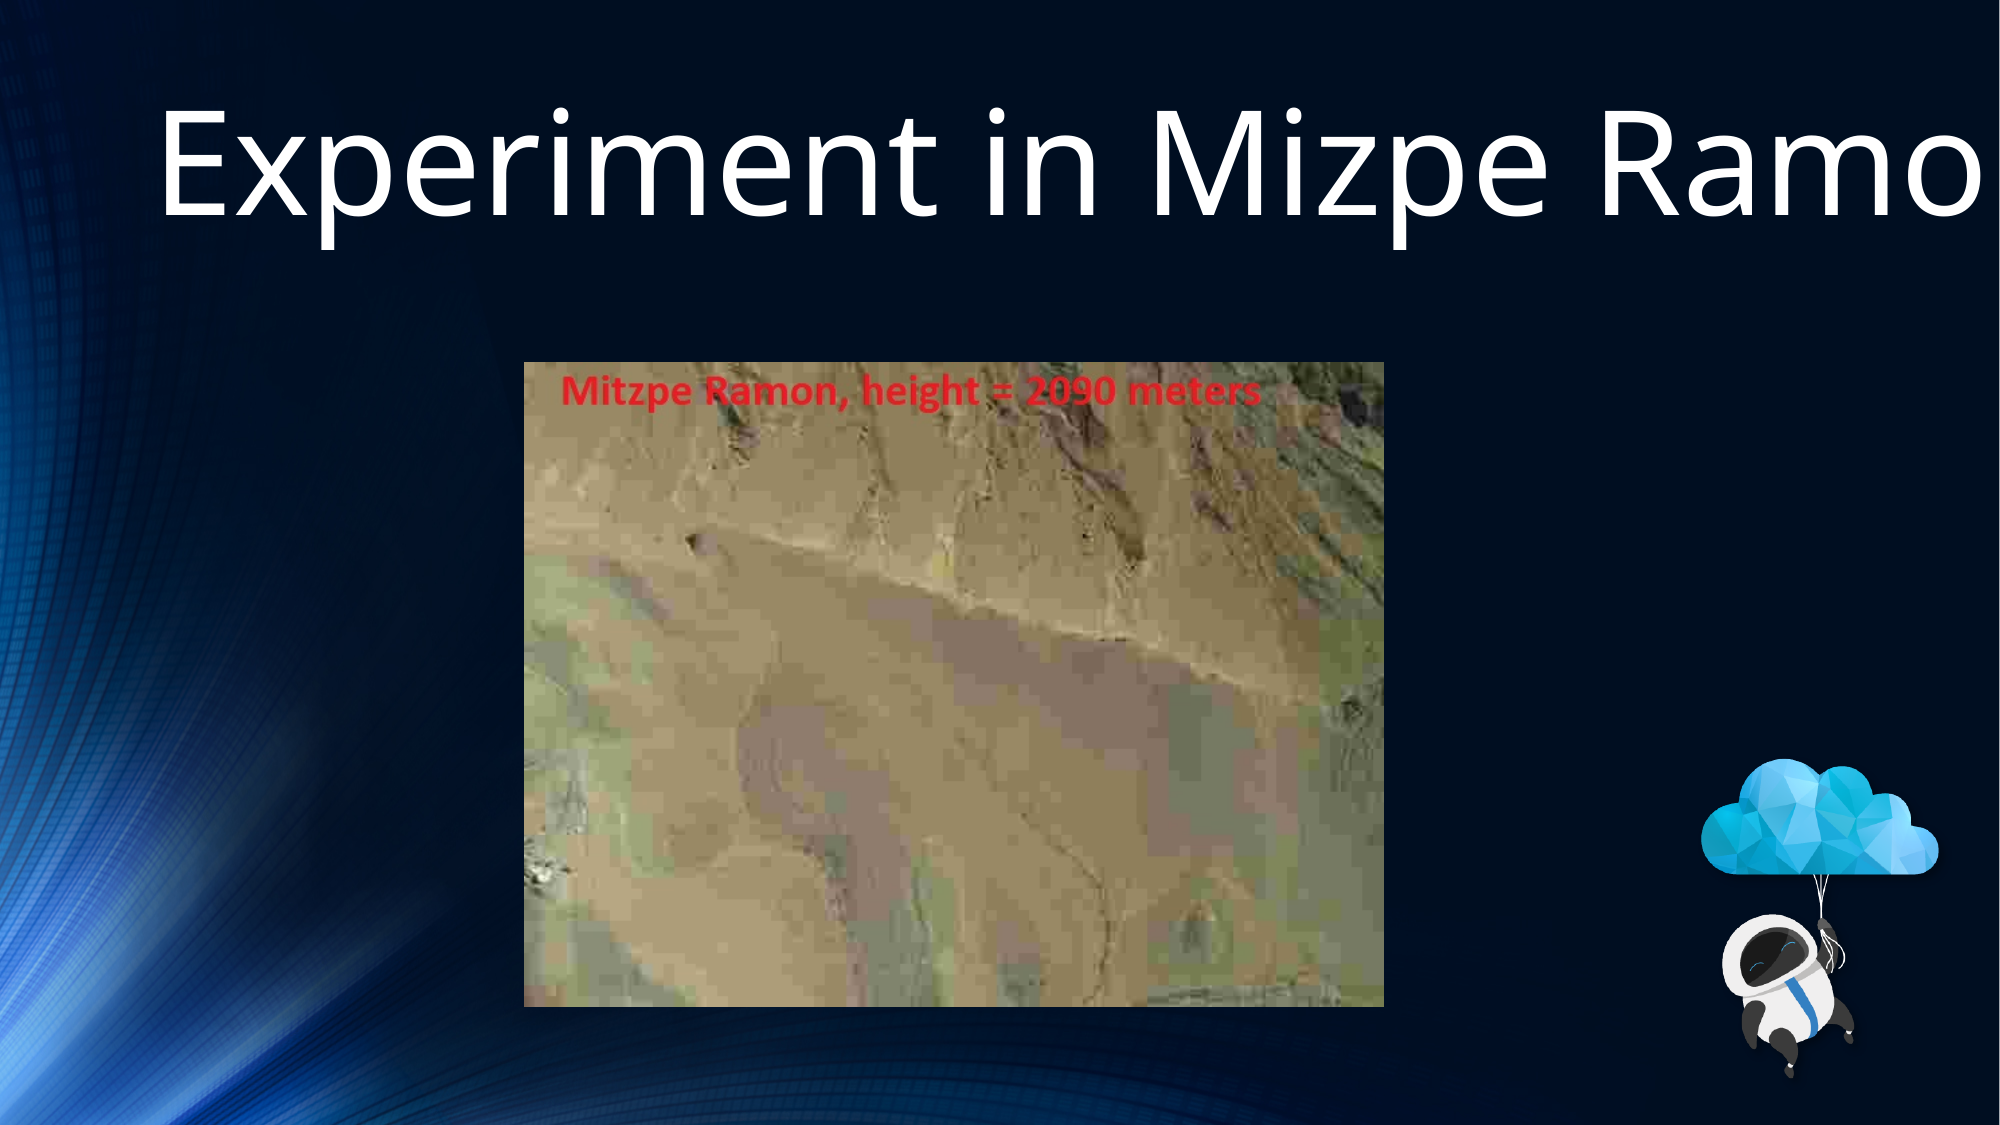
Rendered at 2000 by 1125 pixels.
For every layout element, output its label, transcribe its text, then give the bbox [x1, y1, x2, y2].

text_box Experiment in Mizpe Ramon [137, 62, 2000, 253]
picture [0, 0, 2000, 1125]
